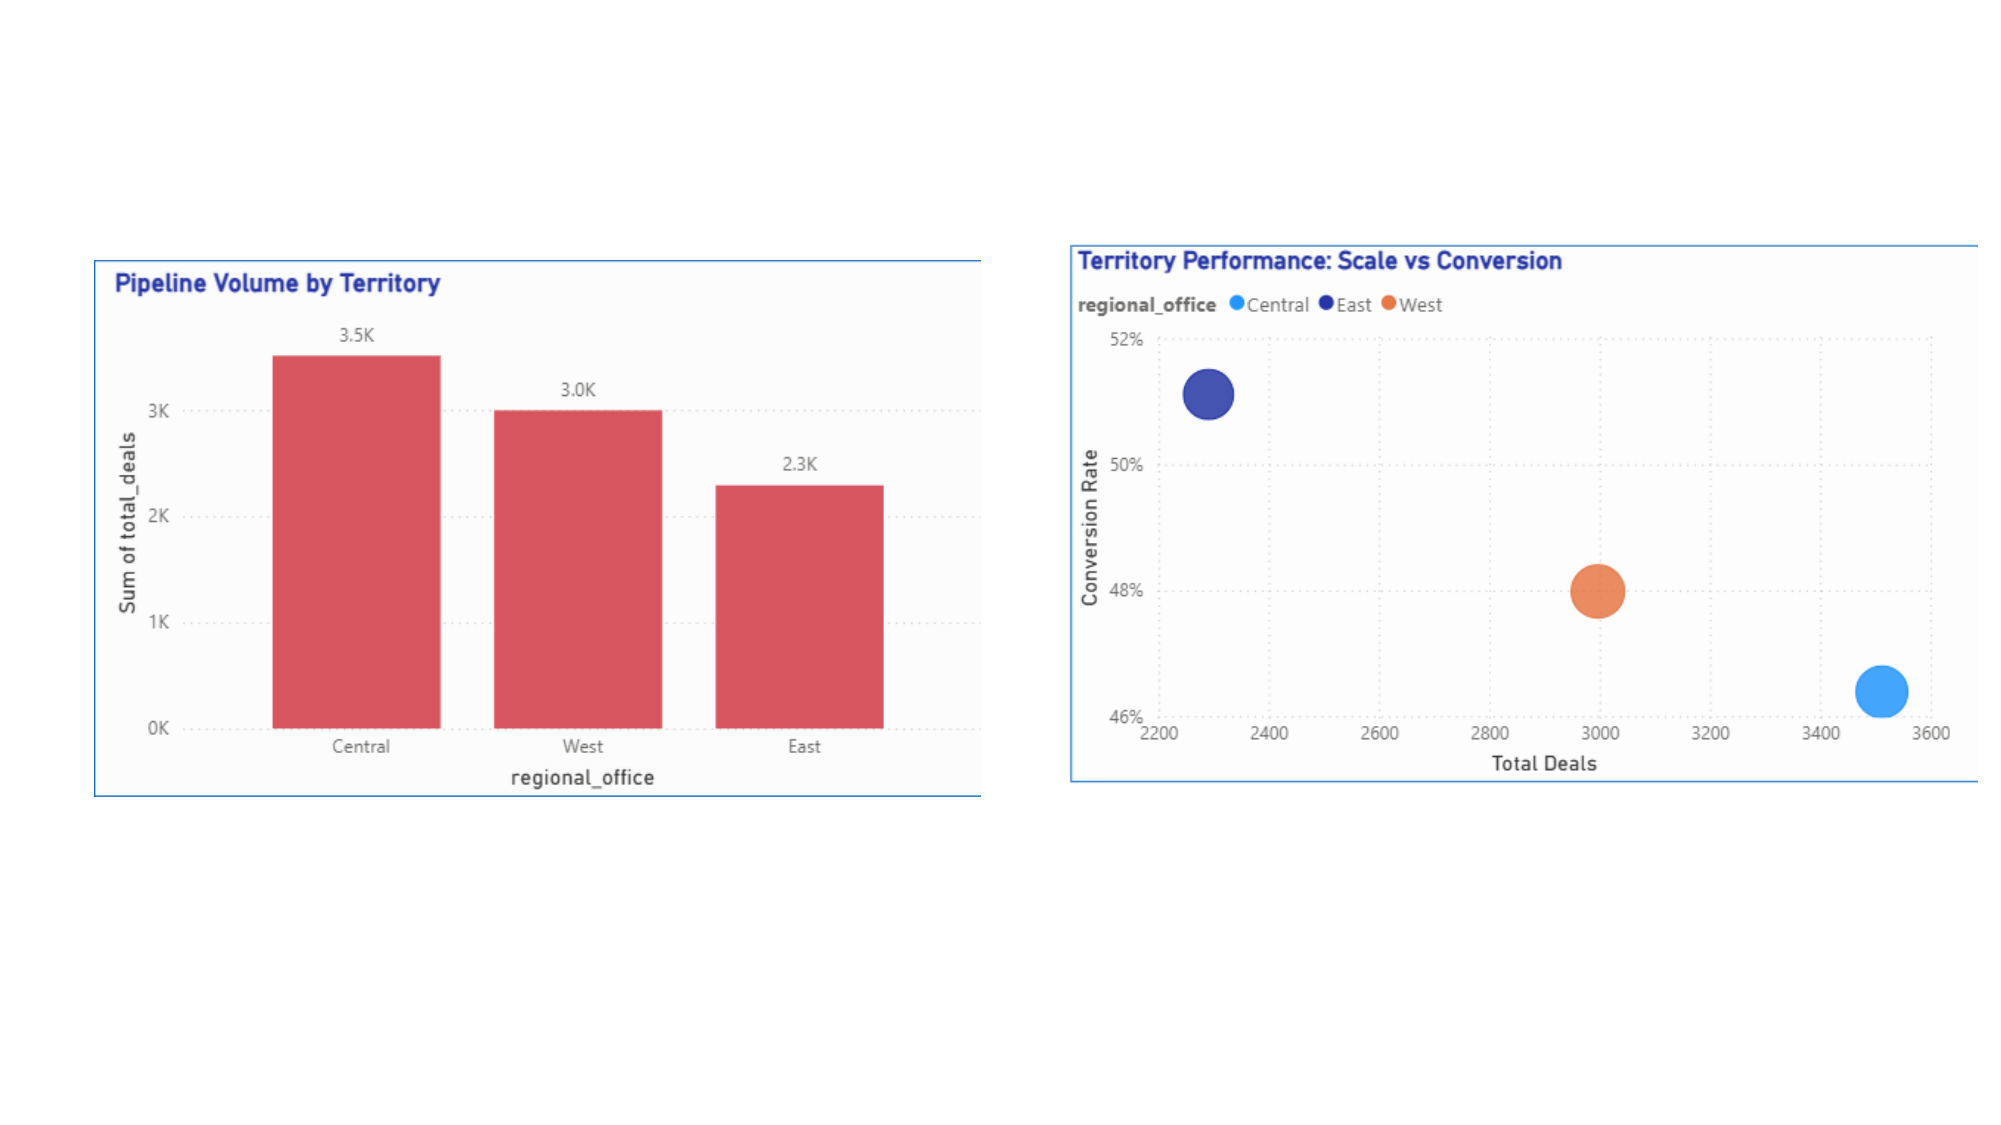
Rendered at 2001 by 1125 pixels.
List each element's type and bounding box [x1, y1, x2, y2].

picture [1063, 244, 1978, 784]
list [94, 260, 981, 797]
